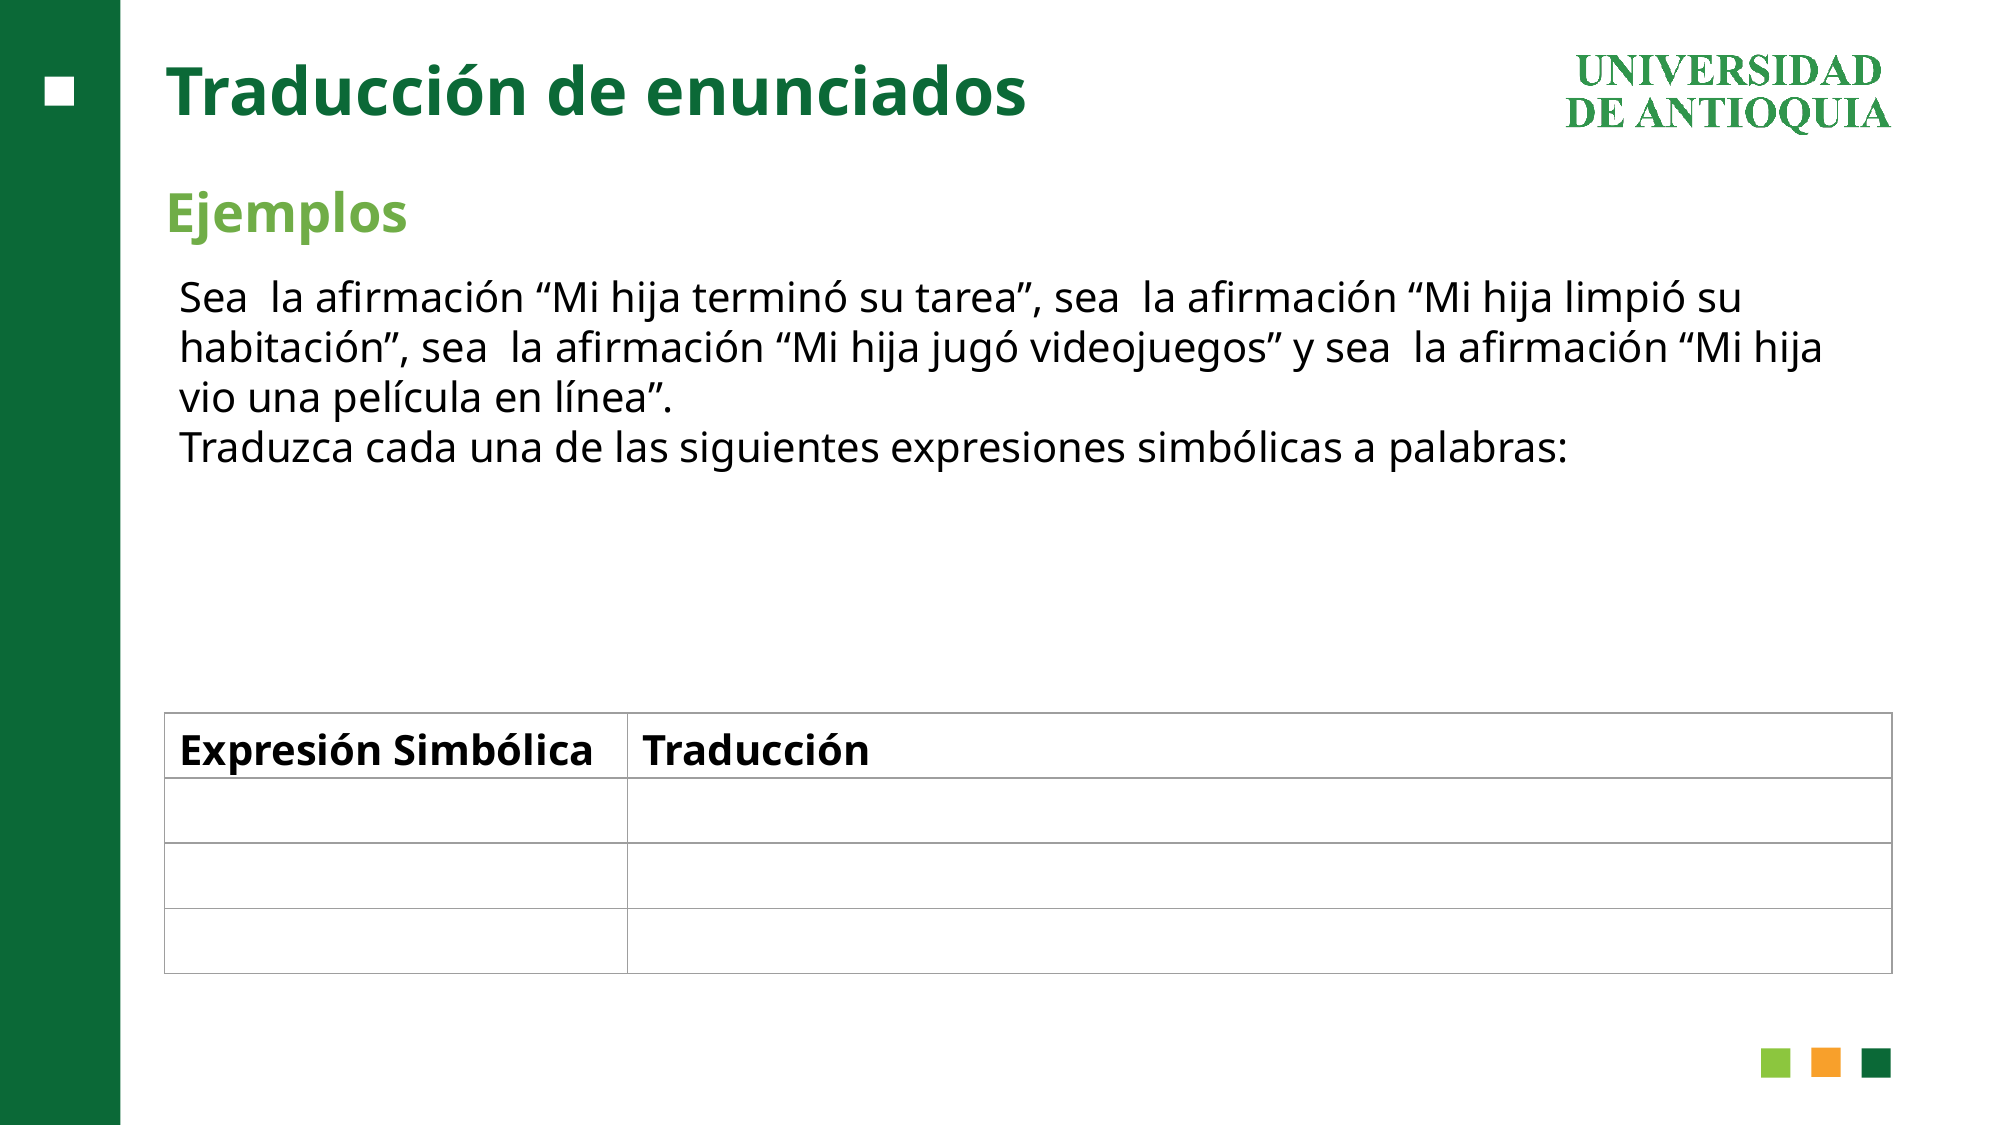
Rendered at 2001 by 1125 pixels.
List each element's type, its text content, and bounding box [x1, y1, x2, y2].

title Traducción de enunciados [150, 15, 1513, 171]
picture [1542, 32, 1914, 150]
text_box Ejemplos [150, 171, 1963, 252]
